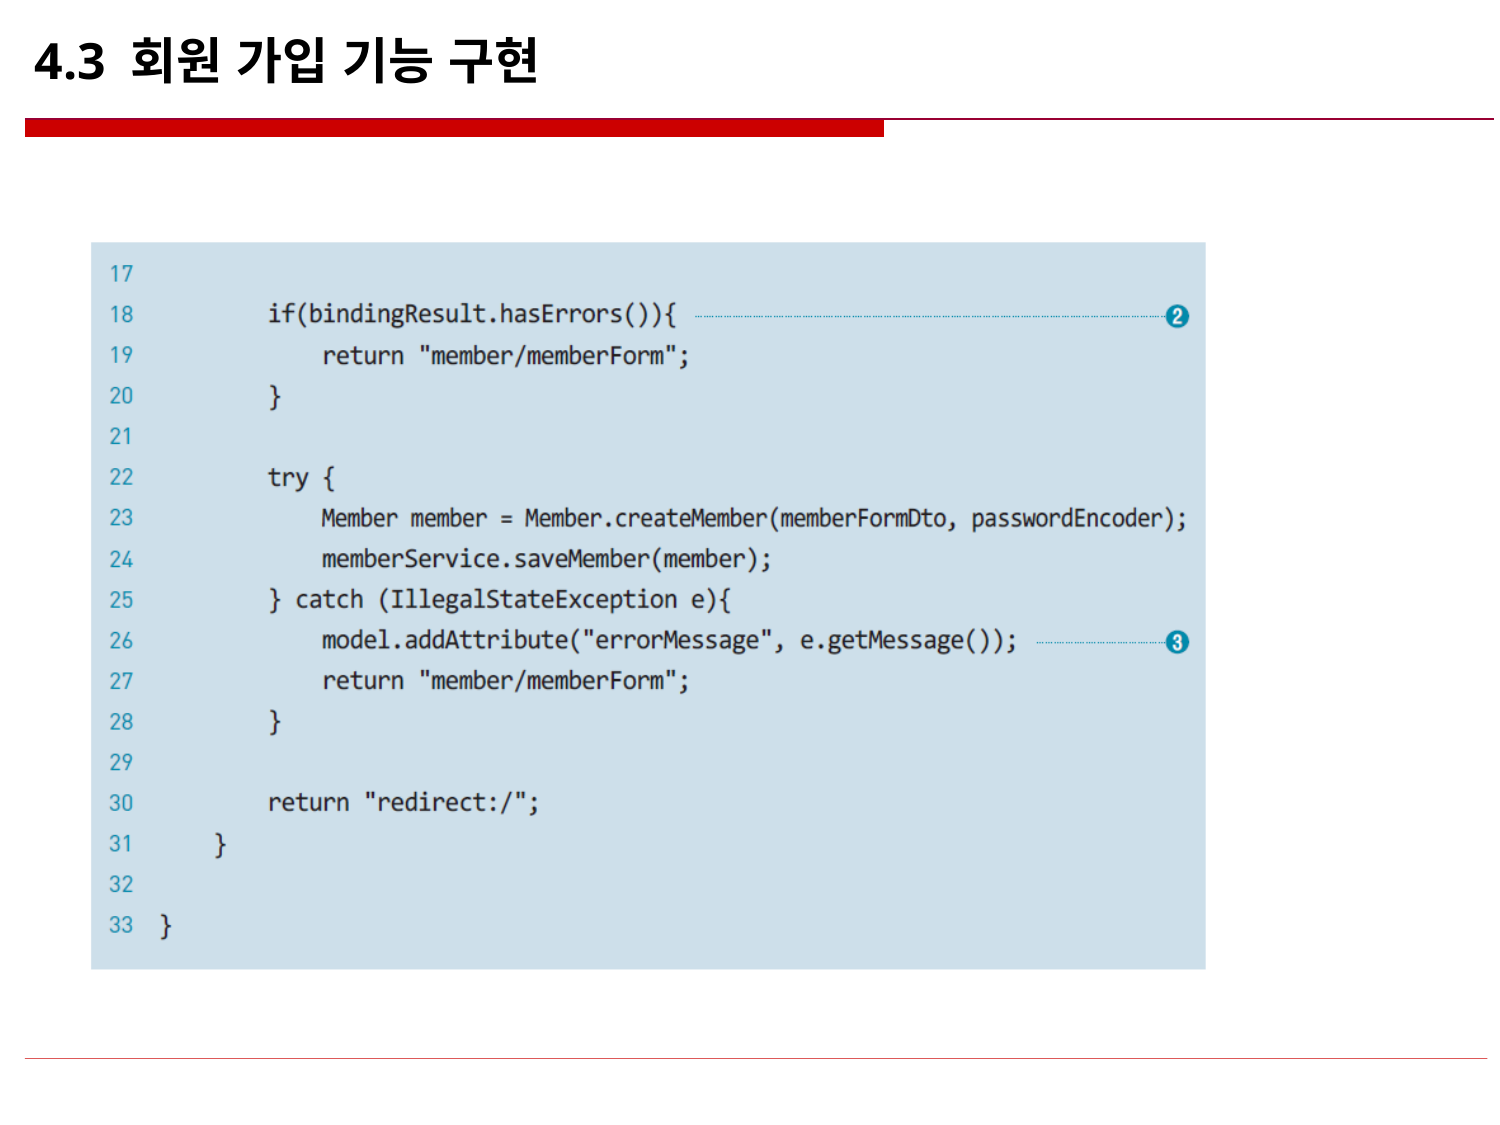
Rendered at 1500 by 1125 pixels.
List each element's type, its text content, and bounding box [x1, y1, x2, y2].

picture [76, 231, 1216, 982]
title 4.3 회원 가입 기능 구현 [19, 23, 1370, 96]
